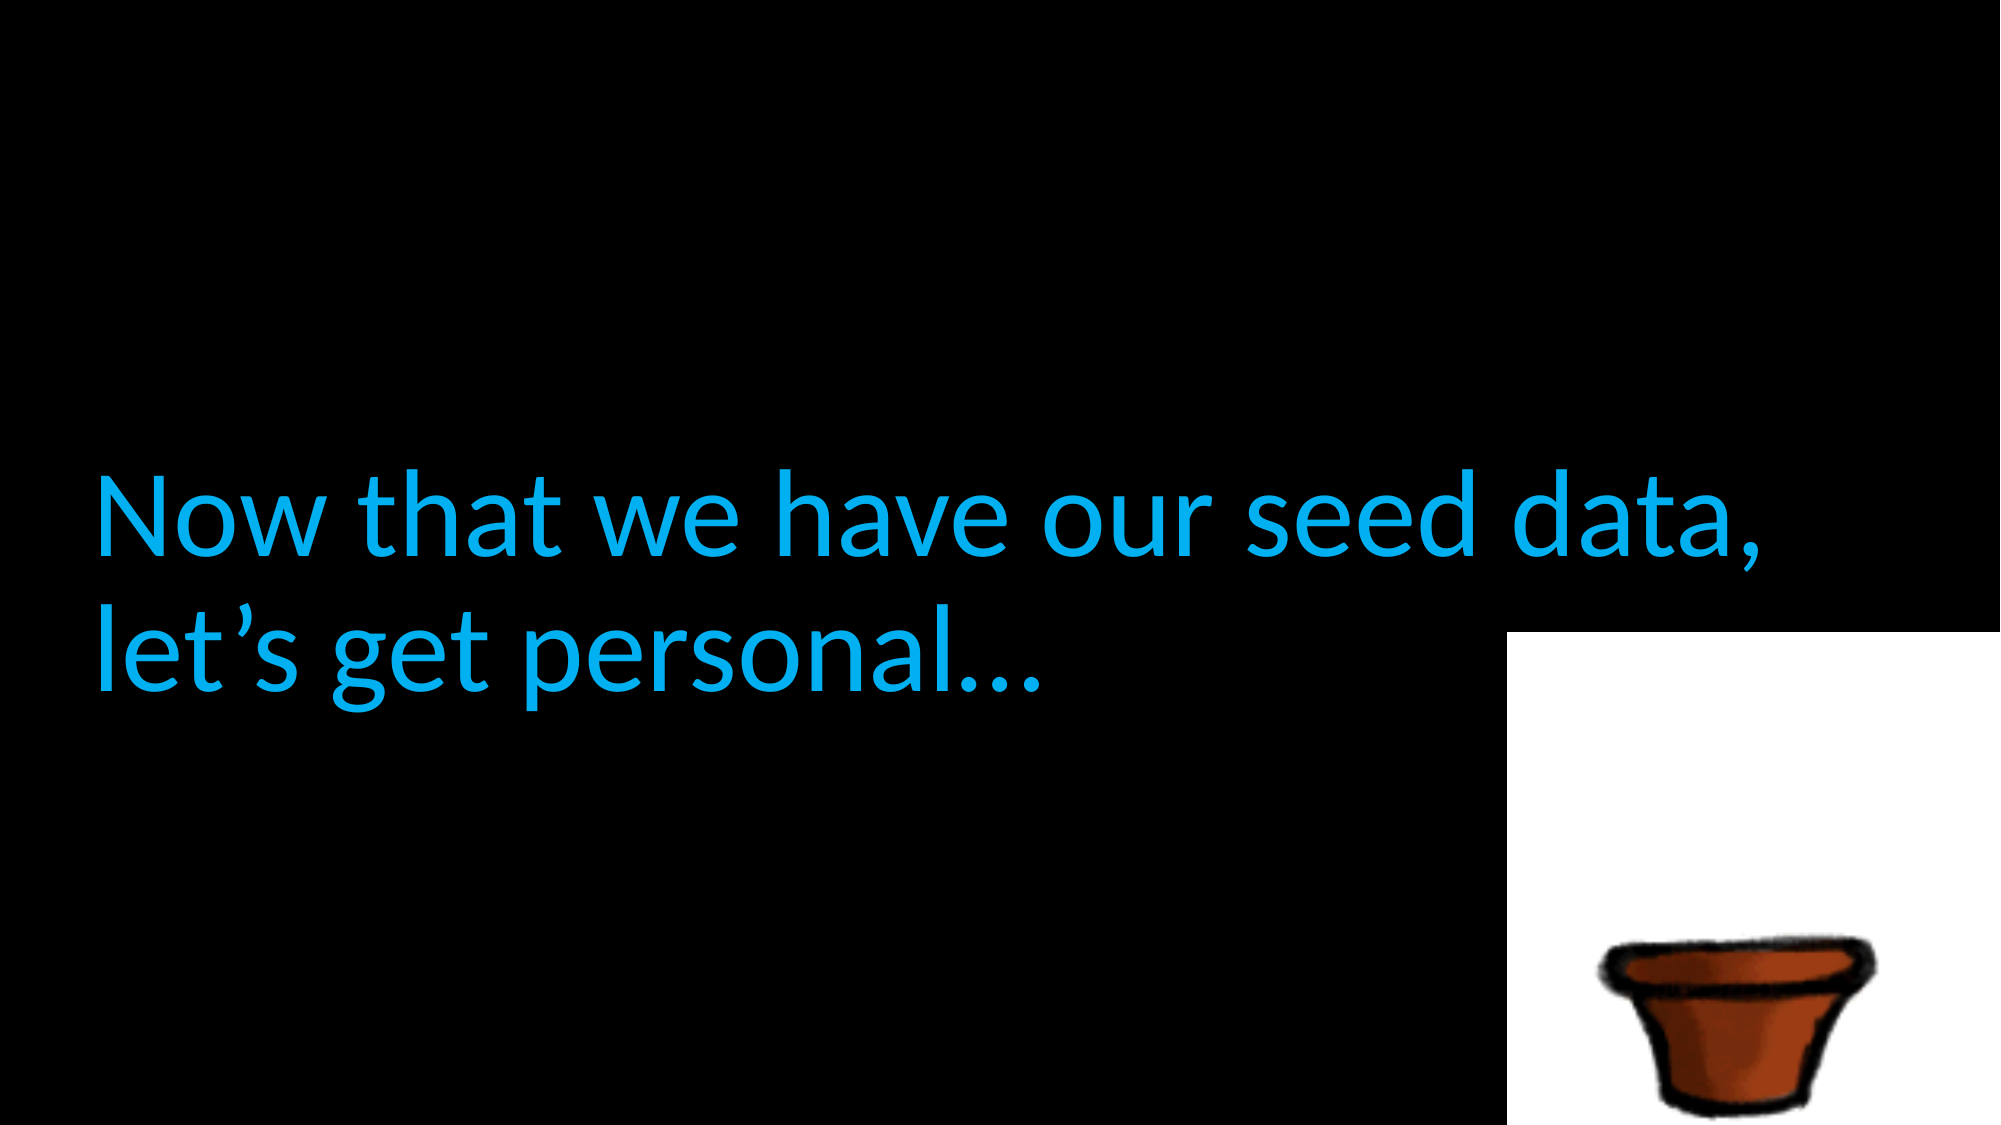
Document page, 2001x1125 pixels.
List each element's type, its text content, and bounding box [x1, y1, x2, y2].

picture [1507, 632, 2000, 1125]
title Now that we have our seed data, let’s get personal… [77, 258, 1803, 727]
